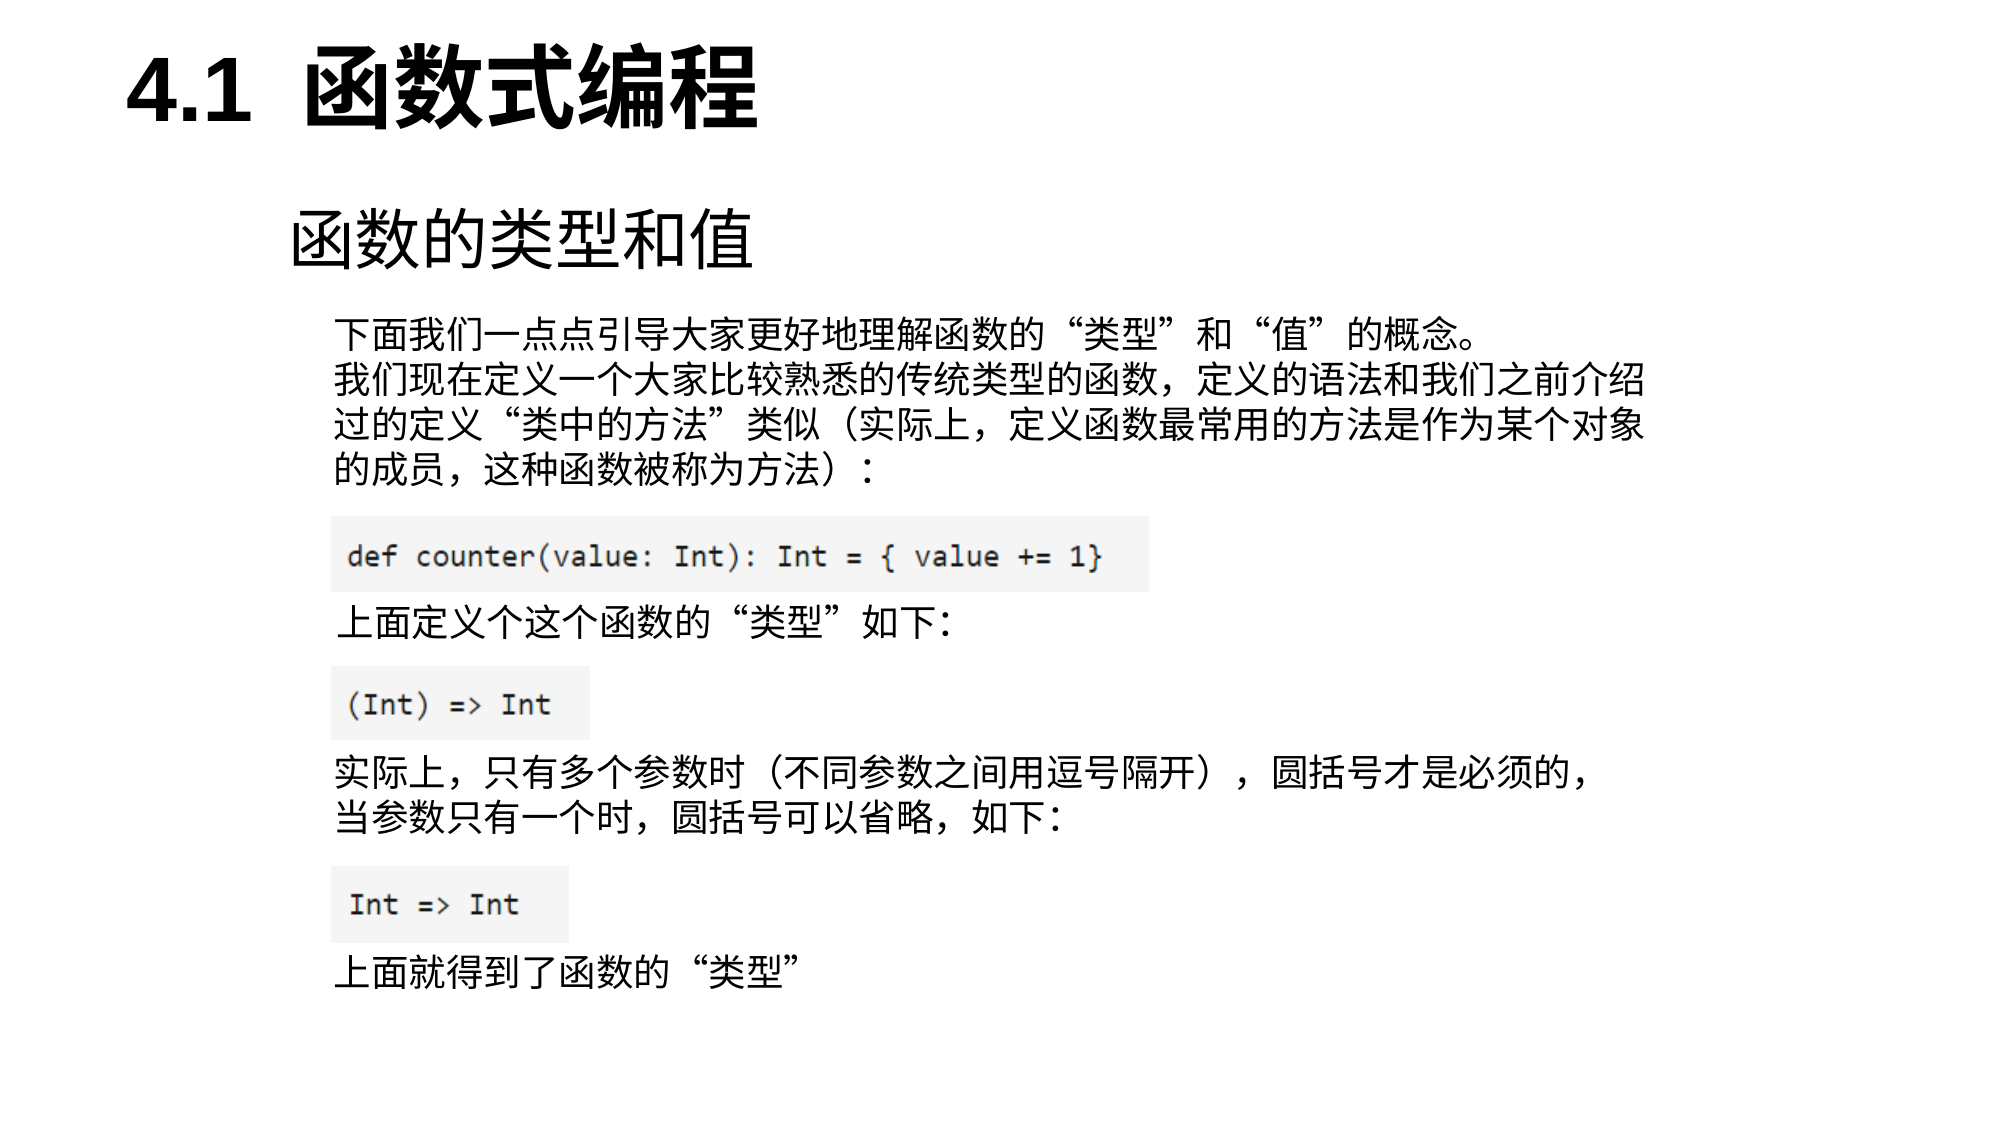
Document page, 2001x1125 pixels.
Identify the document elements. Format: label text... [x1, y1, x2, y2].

text_box 上面定义个这个函数的“类型”如下： [322, 591, 990, 651]
text_box 上面就得到了函数的“类型” [318, 941, 1582, 1001]
picture [331, 516, 1149, 592]
picture [331, 866, 569, 943]
text_box 下面我们一点点引导大家更好地理解函数的“类型”和“值”的概念。 我们现在定义一个大家比较熟悉的传统类型的函数，定义的语法和我们之前介绍过的定义“类中的方法”类似（实际上，定义函数最常用的方法是作为某个对象的成员，这种函数被称为方法）： [318, 303, 1669, 499]
title 函数的类型和值 [273, 167, 2000, 319]
text_box 实际上，只有多个参数时（不同参数之间用逗号隔开），圆括号才是必须的，当参数只有一个时，圆括号可以省略，如下： [318, 741, 1657, 846]
text_box 4.1 函数式编程 [111, 22, 1905, 161]
picture [331, 666, 590, 740]
